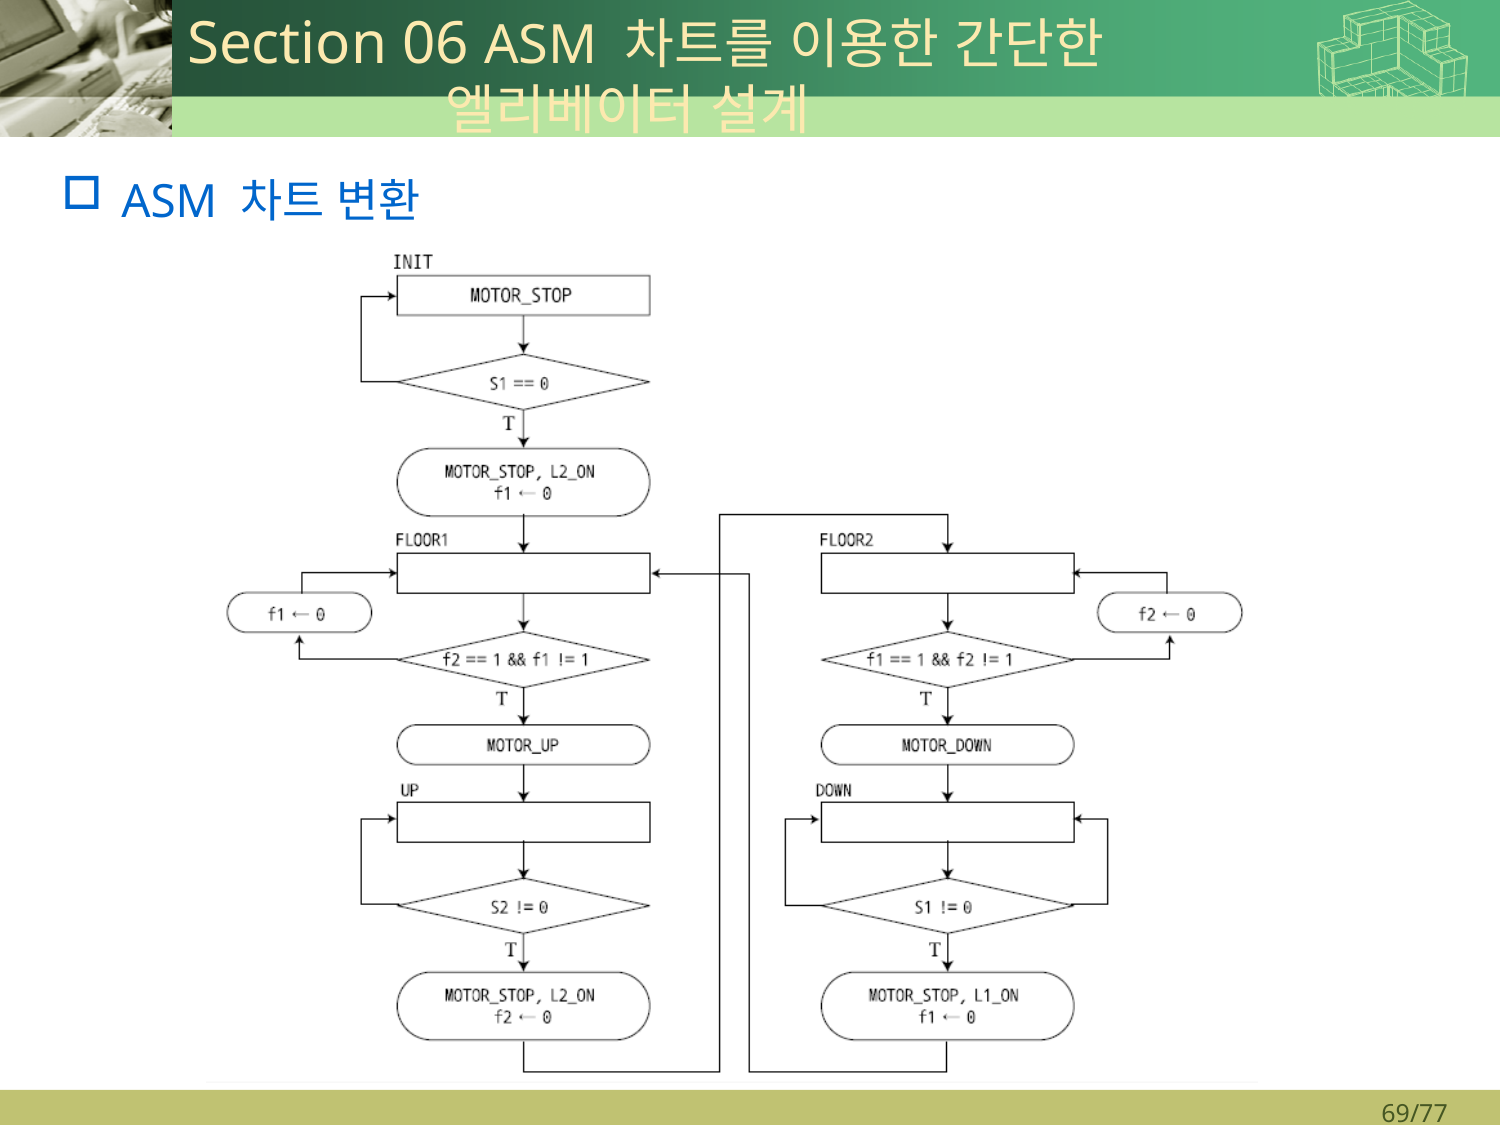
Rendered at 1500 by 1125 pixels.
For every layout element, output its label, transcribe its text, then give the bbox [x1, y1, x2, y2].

title Section 06 ASM 차트를 이용한 간단한 엘리베이터 설계 [172, 75, 1500, 94]
text_box [0, 0, 1500, 75]
list ASM 차트 변환 [46, 164, 1459, 1067]
picture [0, 75, 1500, 151]
picture [206, 247, 1259, 1083]
